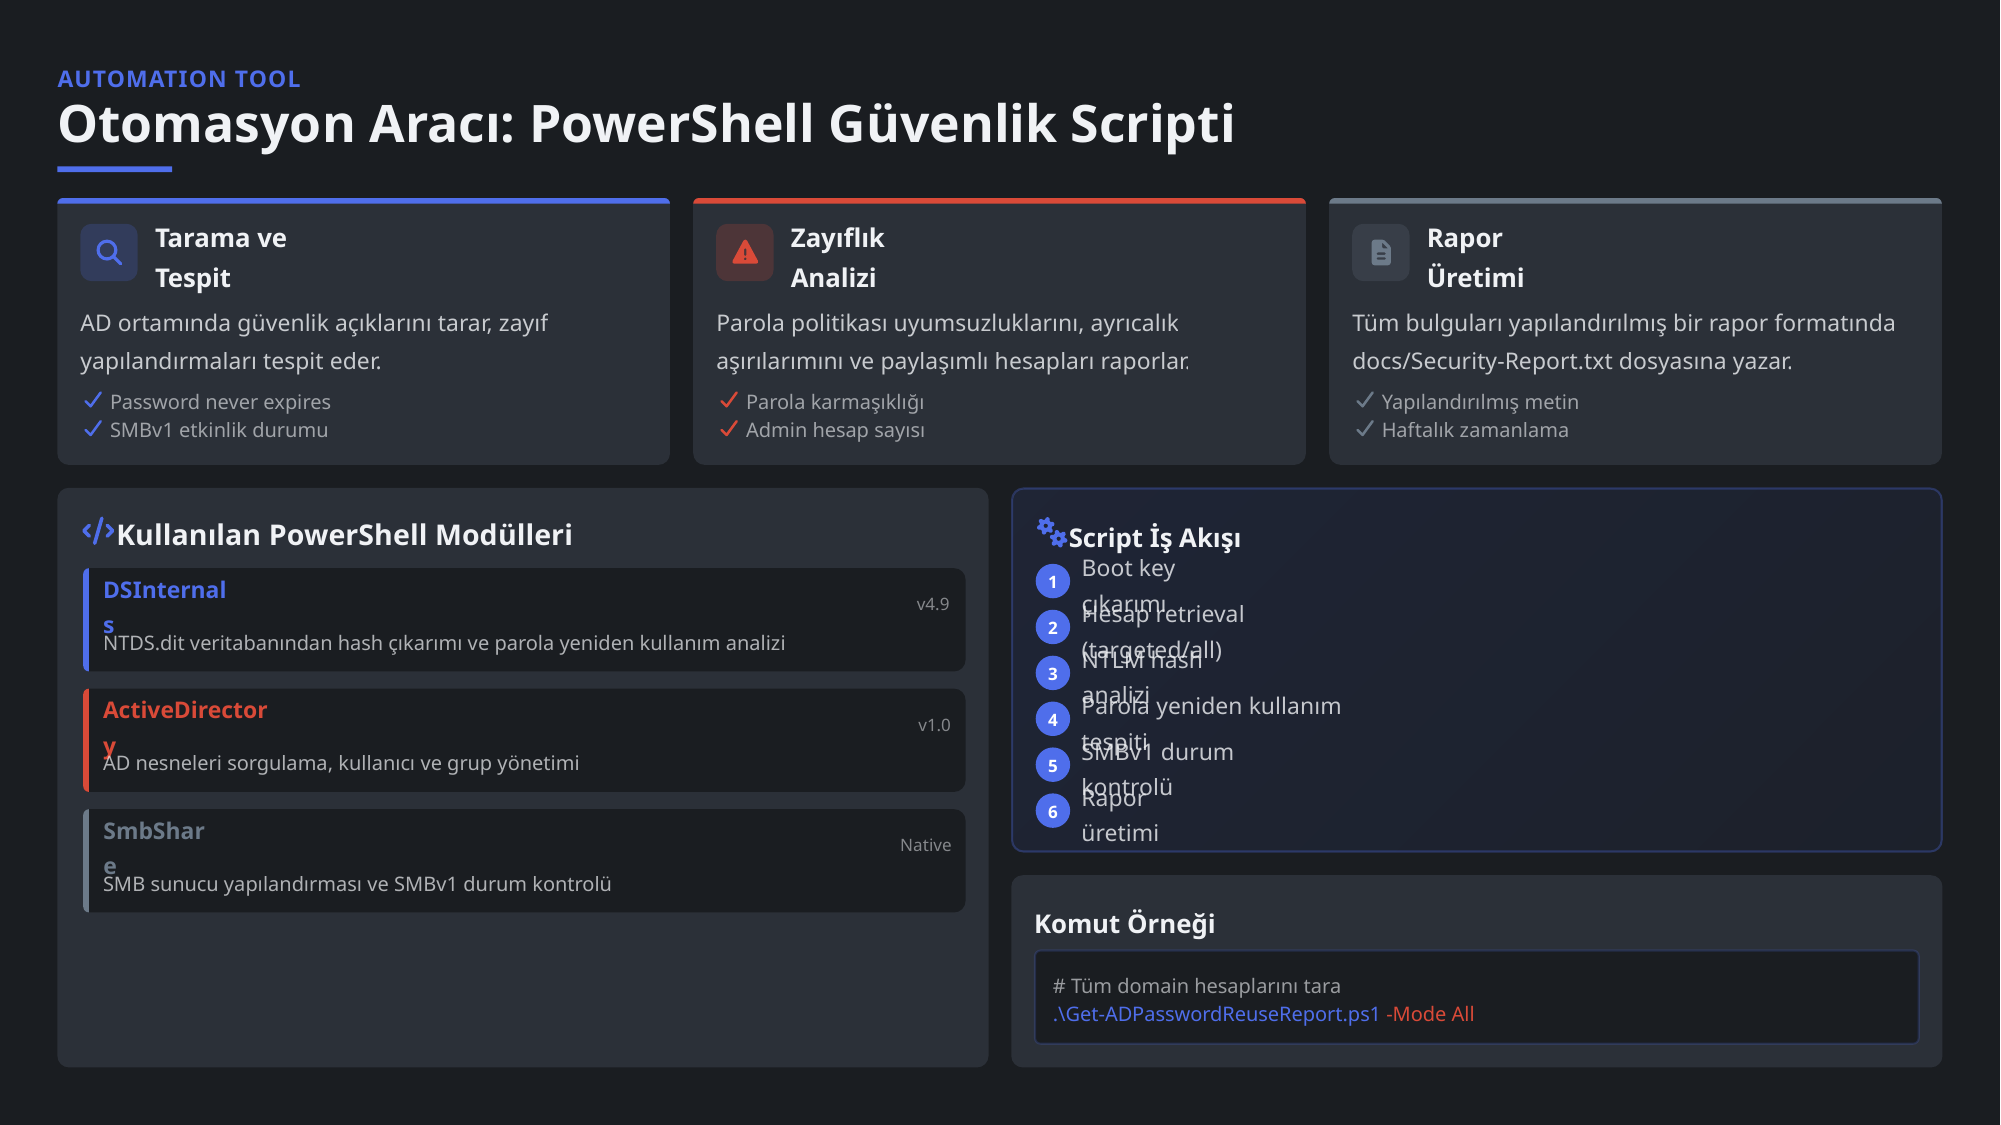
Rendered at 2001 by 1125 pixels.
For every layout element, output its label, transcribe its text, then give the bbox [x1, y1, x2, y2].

text_box [1352, 223, 1410, 282]
text_box SMBv1 durum kontrolü [1081, 747, 1317, 782]
text_box [80, 223, 138, 282]
text_box [1371, 239, 1391, 266]
text_box [89, 688, 966, 792]
text_box 1 [1031, 563, 1075, 599]
text_box [84, 420, 102, 437]
text_box .\Get-ADPasswordReuseReport.ps1 -Mode All [1052, 997, 1911, 1026]
text_box NTLM hash analizi [1081, 655, 1271, 691]
text_box [57, 204, 670, 465]
text_box [57, 166, 173, 173]
text_box Parola politikası uyumsuzluklarını, ayrıcalık aşırılarımını ve paylaşımlı hesapları raporlar. [716, 298, 1295, 373]
text_box [92, 516, 104, 546]
text_box # Tüm domain hesaplarını tara [1052, 968, 1911, 997]
text_box [693, 198, 1306, 204]
text_box AUTOMATION TOOL [57, 57, 1955, 92]
text_box Parola yeniden kullanım tespiti [1081, 701, 1395, 736]
text_box Yapılandırılmış metin [1381, 384, 1929, 413]
text_box SMB sunucu yapılandırması ve SMBv1 durum kontrolü [103, 866, 959, 896]
text_box SMBv1 etkinlik durumu [110, 413, 657, 442]
text_box NTDS.dit veritabanından hash çıkarımı ve parola yeniden kullanım analizi [103, 625, 959, 655]
text_box [89, 809, 966, 913]
text_box Tüm bulguları yapılandırılmış bir rapor formatında docs/Security-Report.txt dosyasına yazar. [1352, 298, 1931, 373]
text_box [83, 568, 89, 672]
text_box [1329, 204, 1942, 465]
text_box [84, 391, 102, 408]
text_box [720, 391, 738, 408]
text_box Password never expires [110, 384, 657, 413]
text_box Rapor Üretimi [1426, 232, 1597, 273]
text_box Kullanılan PowerShell Modülleri [116, 510, 980, 551]
text_box [716, 223, 774, 282]
text_box [83, 809, 89, 913]
text_box Native [900, 832, 957, 856]
text_box v1.0 [918, 711, 958, 735]
text_box [1356, 420, 1374, 437]
text_box [57, 198, 670, 204]
text_box Tarama ve Tespit [154, 232, 363, 273]
text_box [1329, 198, 1942, 204]
text_box 6 [1031, 793, 1075, 828]
text_box [1011, 875, 1943, 1068]
text_box [720, 420, 738, 437]
text_box Zayıflık Analizi [790, 232, 966, 273]
text_box DSInternals [103, 585, 230, 620]
text_box [96, 239, 122, 265]
text_box Admin hesap sayısı [745, 413, 1293, 442]
text_box Boot key çıkarımı [1081, 563, 1263, 599]
text_box 2 [1031, 609, 1075, 645]
text_box Parola karmaşıklığı [745, 384, 1293, 413]
text_box [82, 524, 91, 538]
text_box Rapor üretimi [1081, 793, 1228, 828]
text_box [732, 239, 758, 264]
text_box SmbShare [103, 826, 217, 861]
text_box [57, 487, 989, 1068]
text_box [1049, 529, 1068, 548]
text_box Script İş Akışı [1068, 512, 1931, 553]
text_box [1037, 517, 1055, 535]
text_box AD ortamında güvenlik açıklarını tarar, zayıf yapılandırmaları tespit eder. [80, 298, 659, 373]
text_box Otomasyon Aracı: PowerShell Güvenlik Scripti [57, 97, 1969, 155]
text_box v4.9 [916, 591, 957, 614]
text_box [1035, 950, 1919, 1044]
text_box 3 [1031, 655, 1075, 691]
text_box 5 [1031, 747, 1075, 782]
text_box [693, 204, 1306, 465]
text_box ActiveDirectory [103, 705, 270, 741]
text_box 4 [1031, 701, 1075, 736]
text_box Hesap retrieval (targeted/all) [1081, 609, 1378, 645]
text_box [1012, 488, 1942, 852]
text_box [83, 688, 89, 792]
text_box AD nesneleri sorgulama, kullanıcı ve grup yönetimi [103, 745, 959, 775]
text_box Komut Örneği [1034, 898, 1933, 939]
text_box [1356, 391, 1374, 408]
text_box [89, 568, 966, 672]
text_box [105, 524, 114, 538]
text_box Haftalık zamanlama [1381, 413, 1929, 442]
